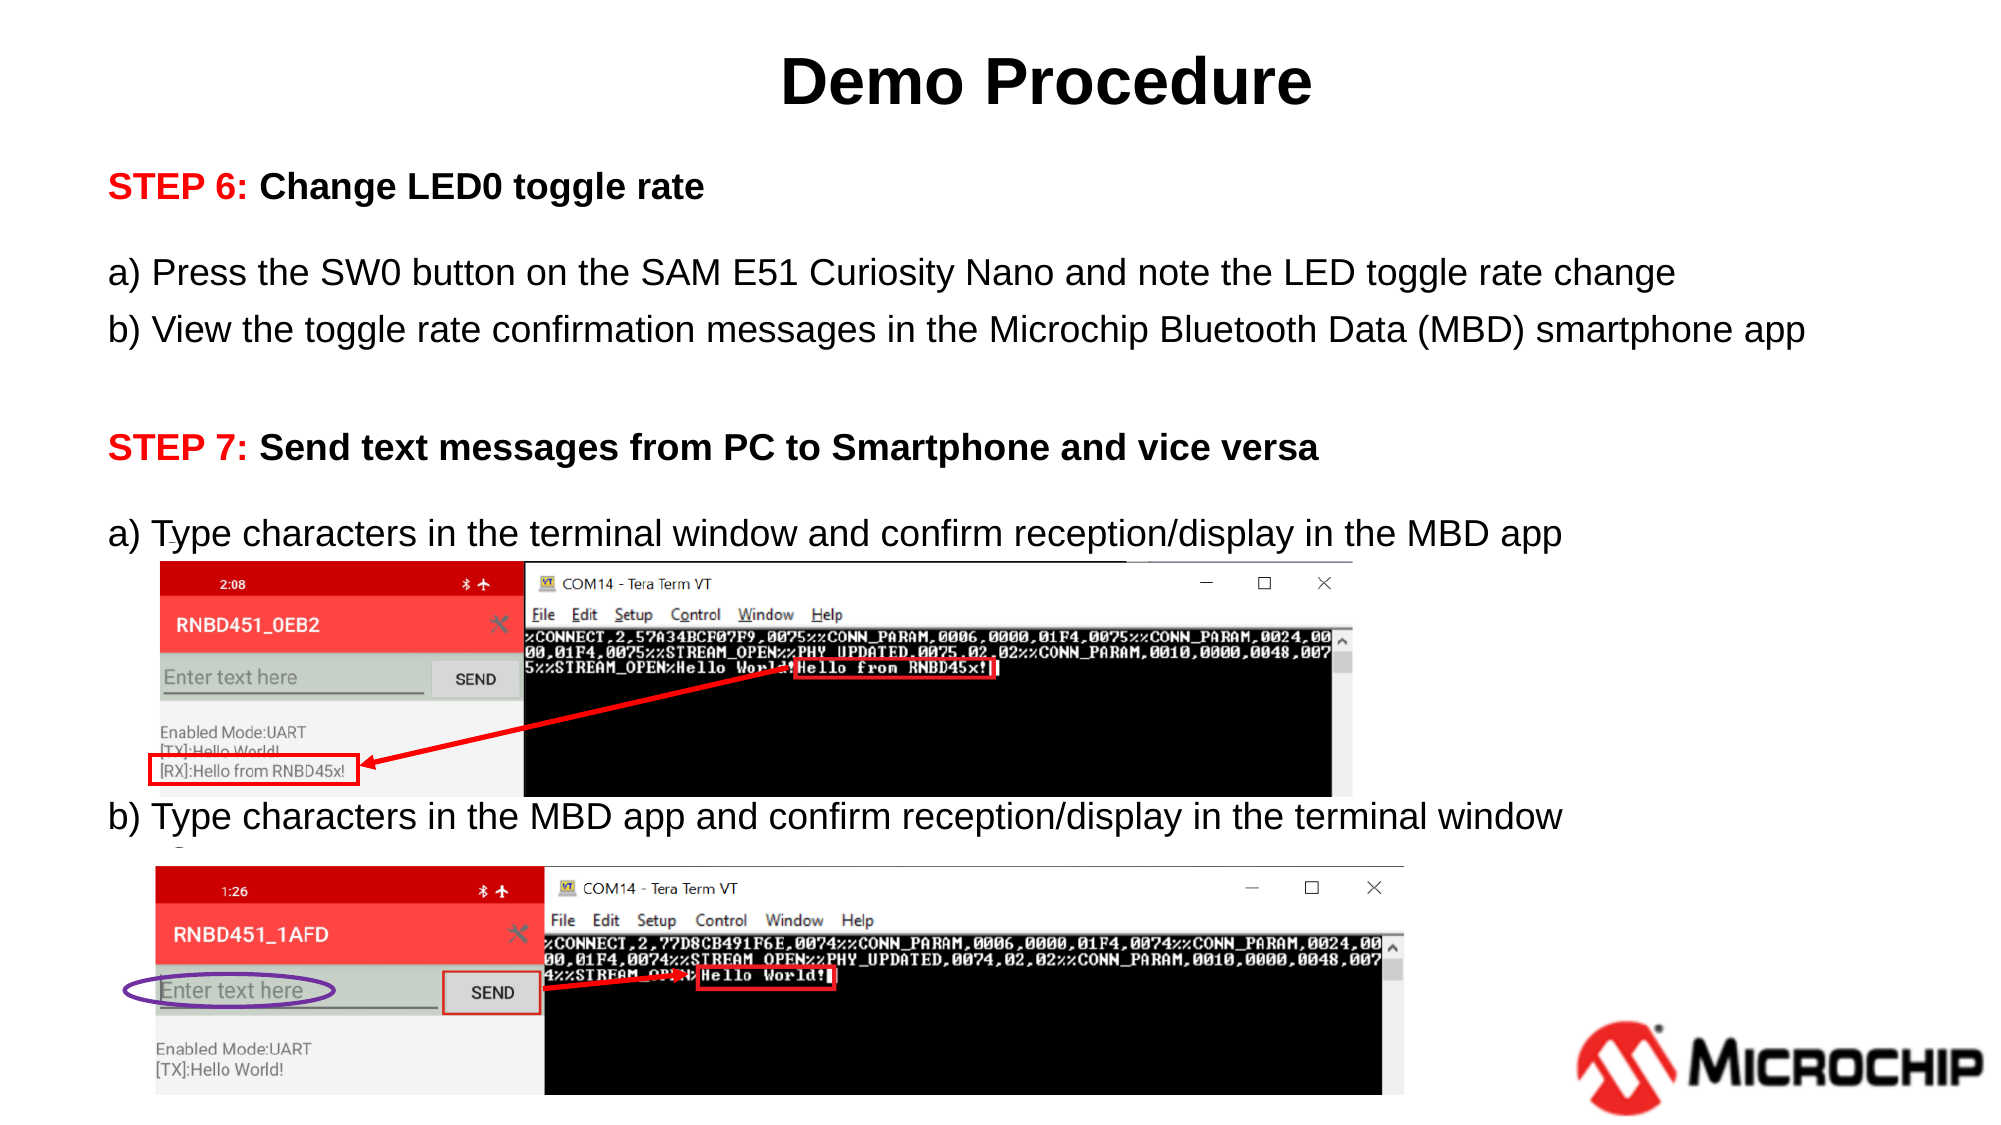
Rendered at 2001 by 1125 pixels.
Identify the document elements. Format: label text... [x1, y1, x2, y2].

picture [146, 542, 1373, 797]
text_box STEP 6: Change LED0 toggle rate a) Press the SW0 button on the SAM E51 Curiosity Nano and note the LED toggle rate change b) View the toggle rate confirmation messages in the Microchip Bluetooth Data (MBD) smartphone app STEP 7: Send text messages from PC to Smartphone and vice versa a) Type characters in the terminal window and confirm reception/display in the MBD app b) Type characters in the MBD app and confirm reception/display in the terminal window [93, 151, 1827, 918]
text_box [122, 978, 146, 1002]
text_box Demo Procedure [268, 30, 1827, 125]
picture [146, 846, 1423, 1096]
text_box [358, 666, 790, 767]
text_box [542, 973, 690, 990]
picture [1570, 1006, 1994, 1122]
